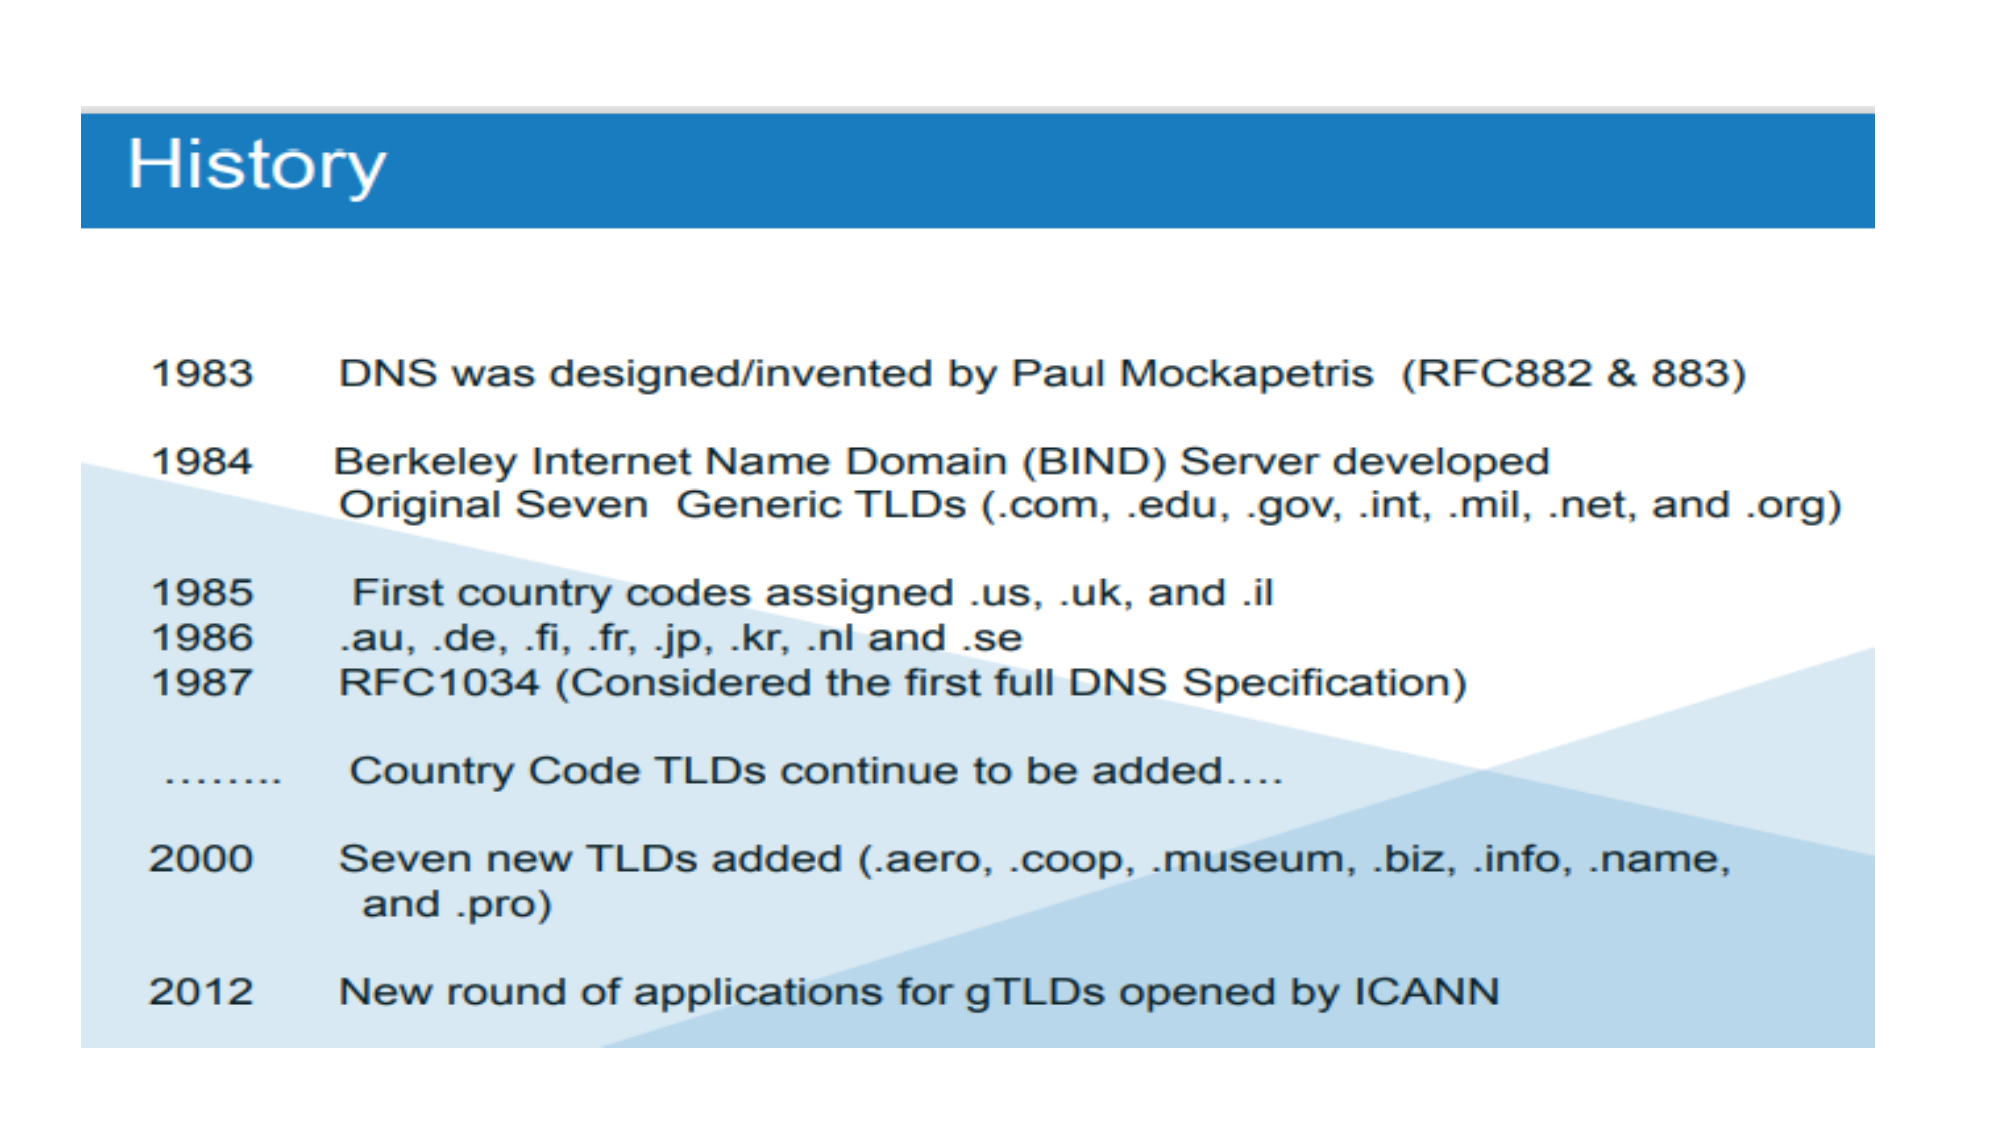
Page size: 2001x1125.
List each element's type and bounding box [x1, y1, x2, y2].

picture [81, 106, 1876, 1048]
